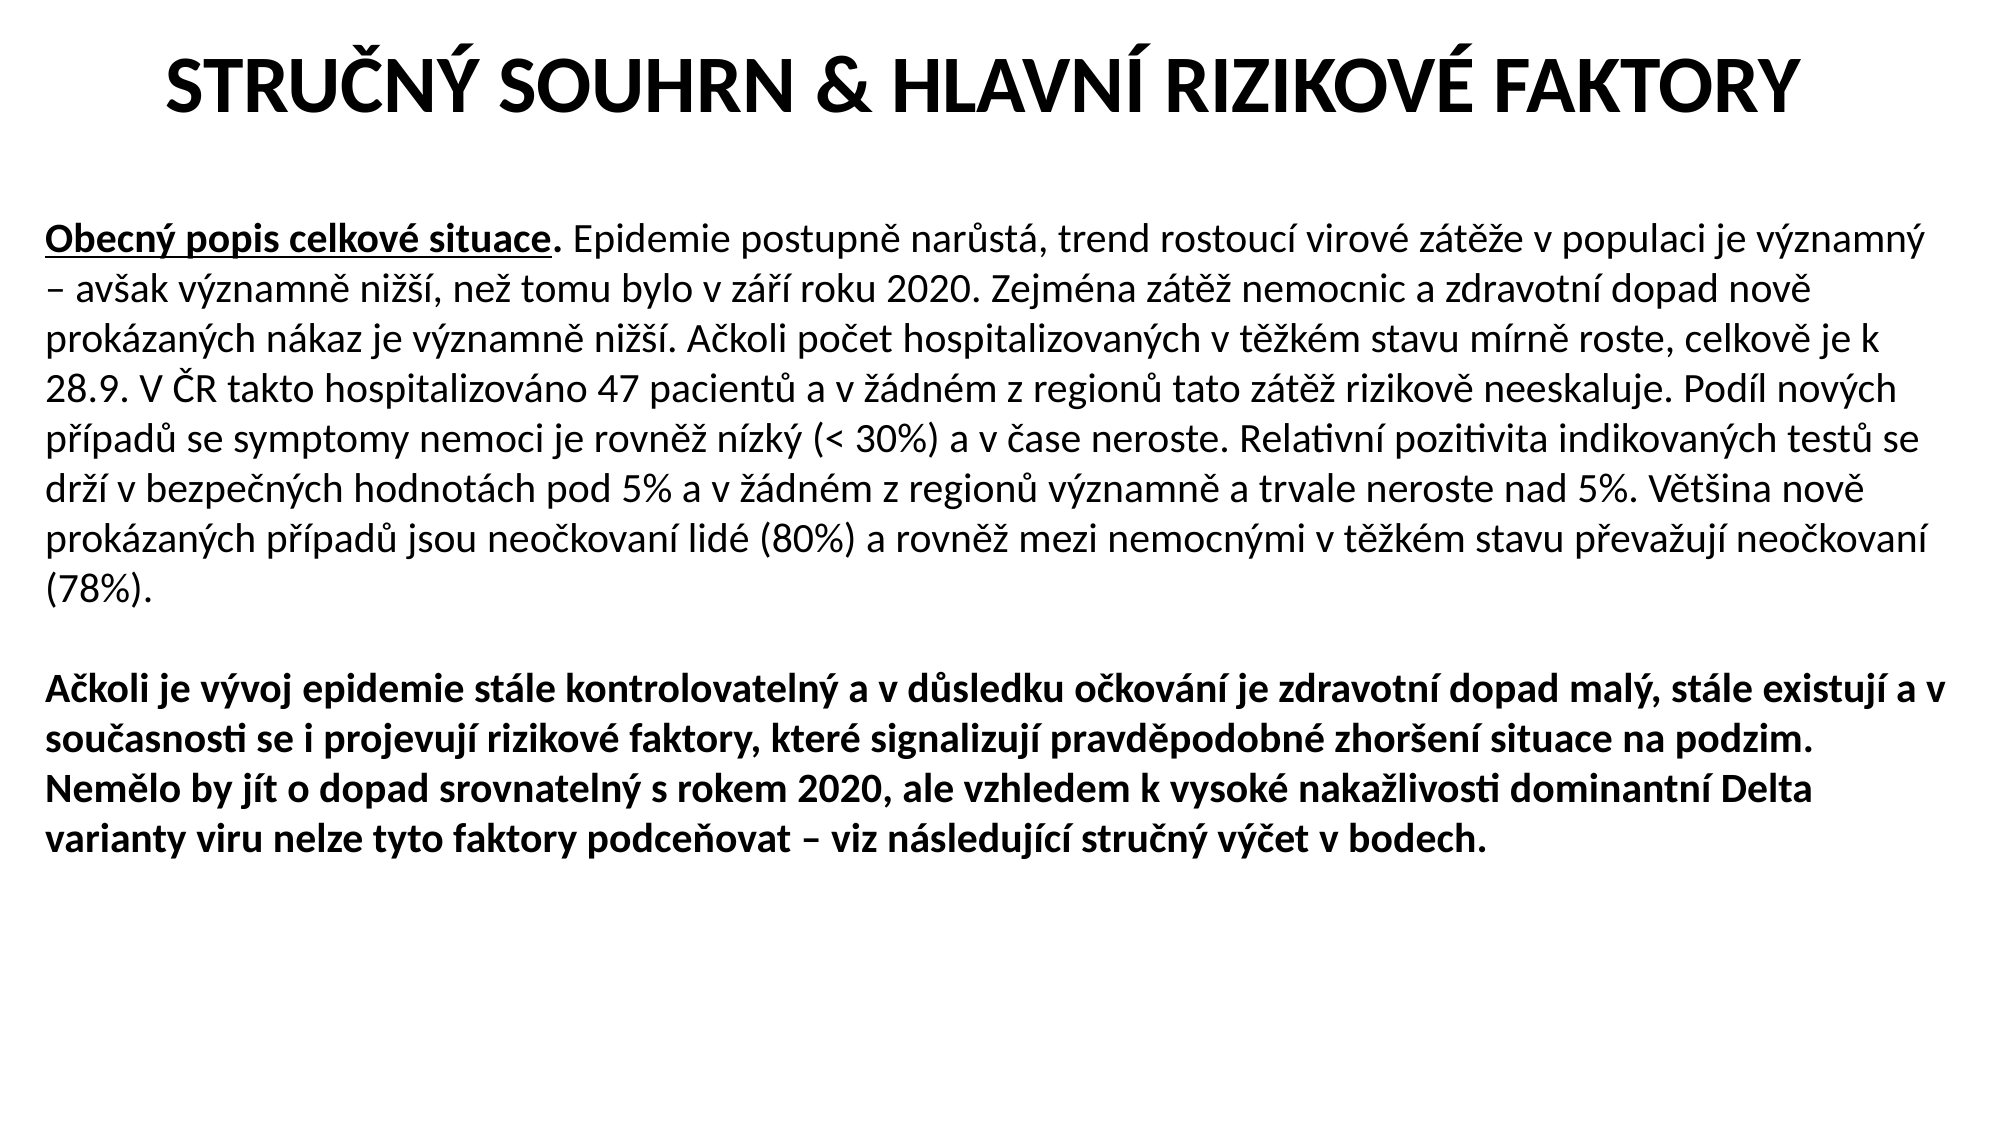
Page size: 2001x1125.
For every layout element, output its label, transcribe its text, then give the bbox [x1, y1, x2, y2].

text_box STRUČNÝ SOUHRN & HLAVNÍ RIZIKOVÉ FAKTORY [30, 34, 1936, 138]
text_box Obecný popis celkové situace. Epidemie postupně narůstá, trend rostoucí virové zátěže v populaci je významný – avšak významně nižší, než tomu bylo v září roku 2020. Zejména zátěž nemocnic a zdravotní dopad nově prokázaných nákaz je významně nižší. Ačkoli počet hospitalizovaných v těžkém stavu mírně roste, celkově je k 28.9. V ČR takto hospitalizováno 47 pacientů a v žádném z regionů tato zátěž rizikově neeskaluje. Podíl nových případů se symptomy nemoci je rovněž nízký (< 30%) a v čase neroste. Relativní pozitivita indikovaných testů se drží v bezpečných hodnotách pod 5% a v žádném z regionů významně a trvale neroste nad 5%. Většina nově prokázaných případů jsou neočkovaní lidé (80%) a rovněž mezi nemocnými v těžkém stavu převažují neočkovaní (78%). Ačkoli je vývoj epidemie stále kontrolovatelný a v důsledku očkování je zdravotní dopad malý, stále existují a v současnosti se i projevují rizikové faktory, které signalizují pravděpodobné zhoršení situace na podzim. Nemělo by jít o dopad srovnatelný s rokem 2020, ale vzhledem k vysoké nakažlivosti dominantní Delta varianty viru nelze tyto faktory podceňovat – viz následující stručný výčet v bodech. [30, 203, 1970, 869]
